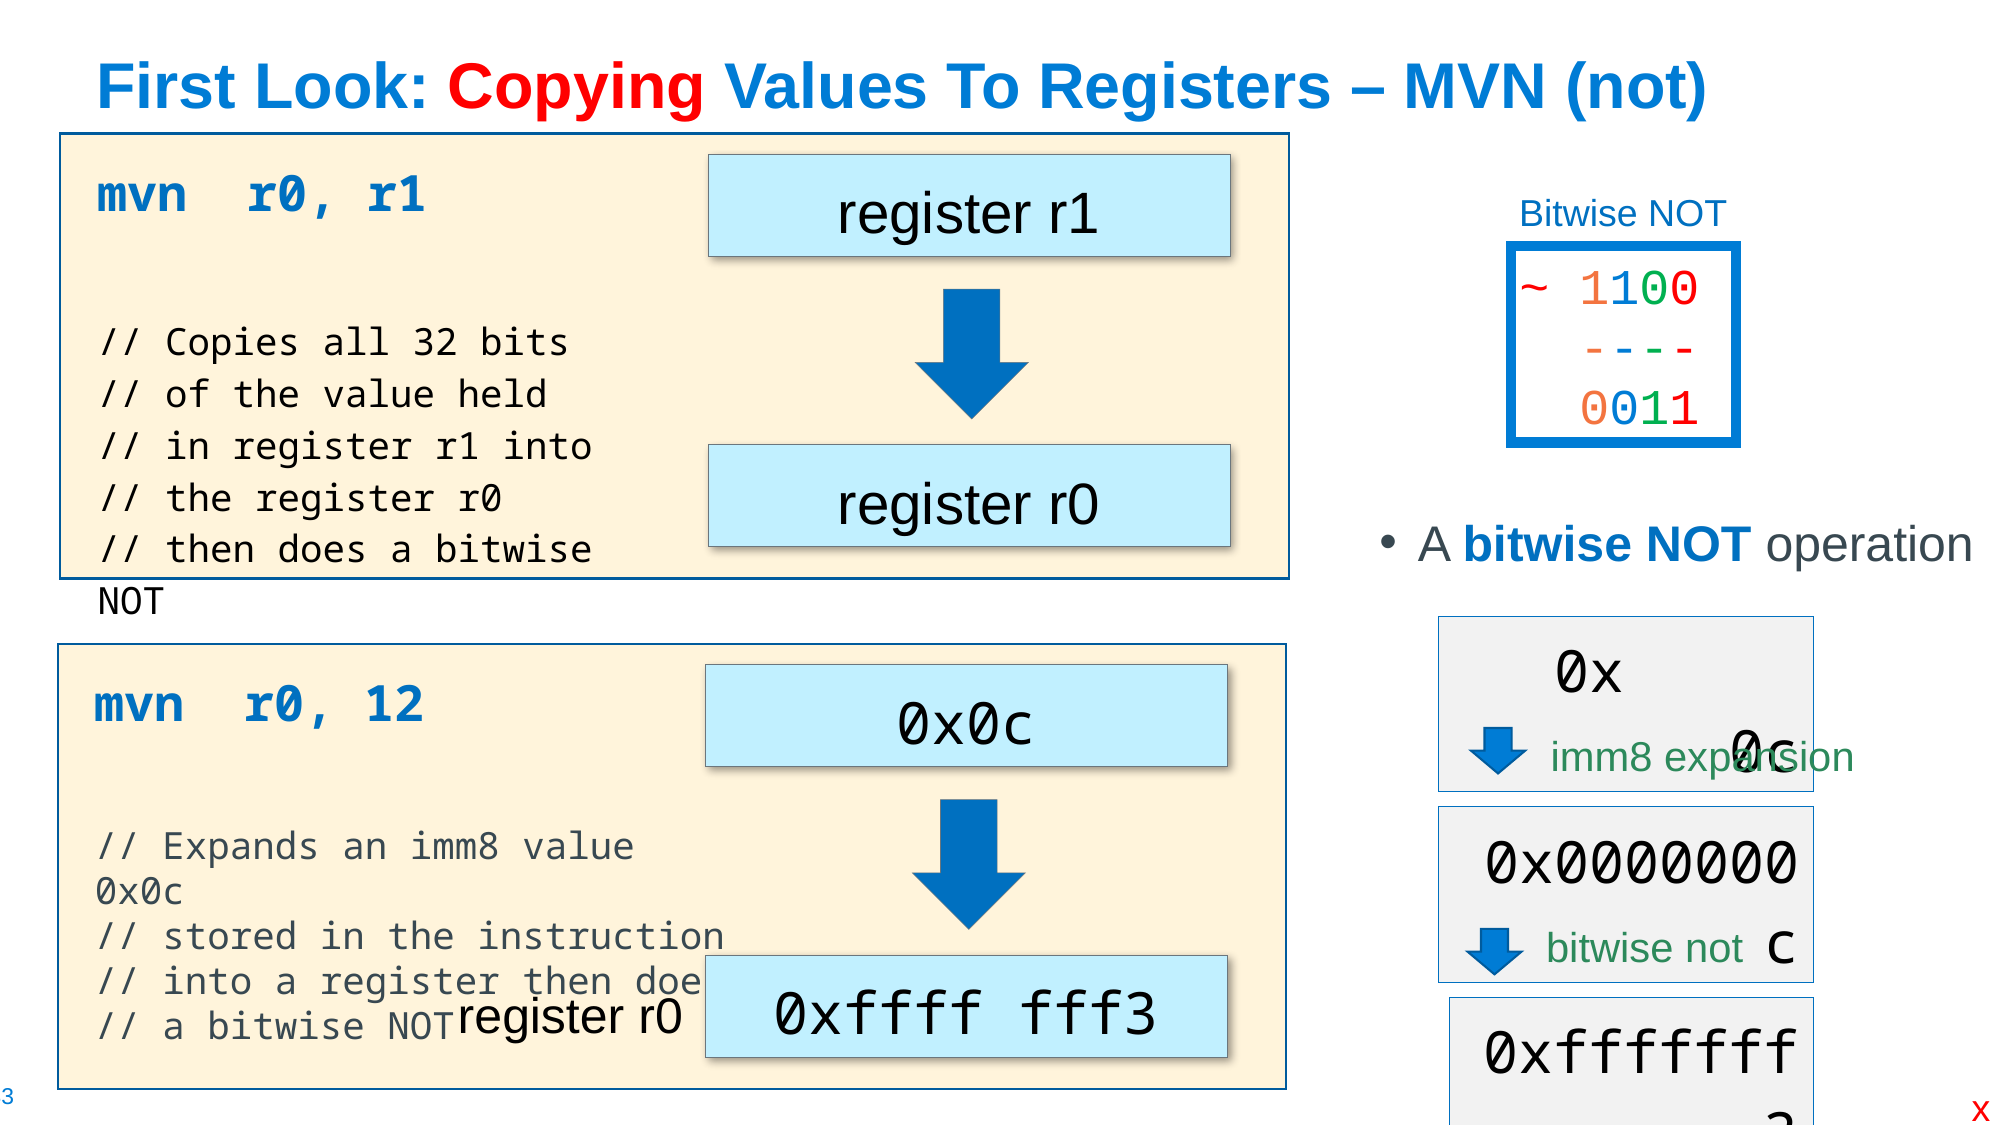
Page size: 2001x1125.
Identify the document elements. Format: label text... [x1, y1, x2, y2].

text_box 0xfffffff3 [1449, 997, 1814, 1125]
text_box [1503, 181, 1744, 444]
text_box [1438, 615, 1814, 774]
text_box [59, 132, 1290, 580]
title First Look: Copying Values To Registers – MVN (not) [81, 13, 1957, 131]
text_box x [1956, 1076, 2000, 1125]
text_box mvn r0, r1 // Copies all 32 bits // of the value held // in register r1 into // the register r0 // then does a bitwise NOT [82, 154, 654, 643]
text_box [57, 643, 1287, 1089]
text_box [707, 154, 1231, 547]
list A bitwise NOT operation [1364, 491, 1991, 602]
text_box imm8 expansion [1535, 722, 1870, 788]
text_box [1438, 806, 1814, 980]
